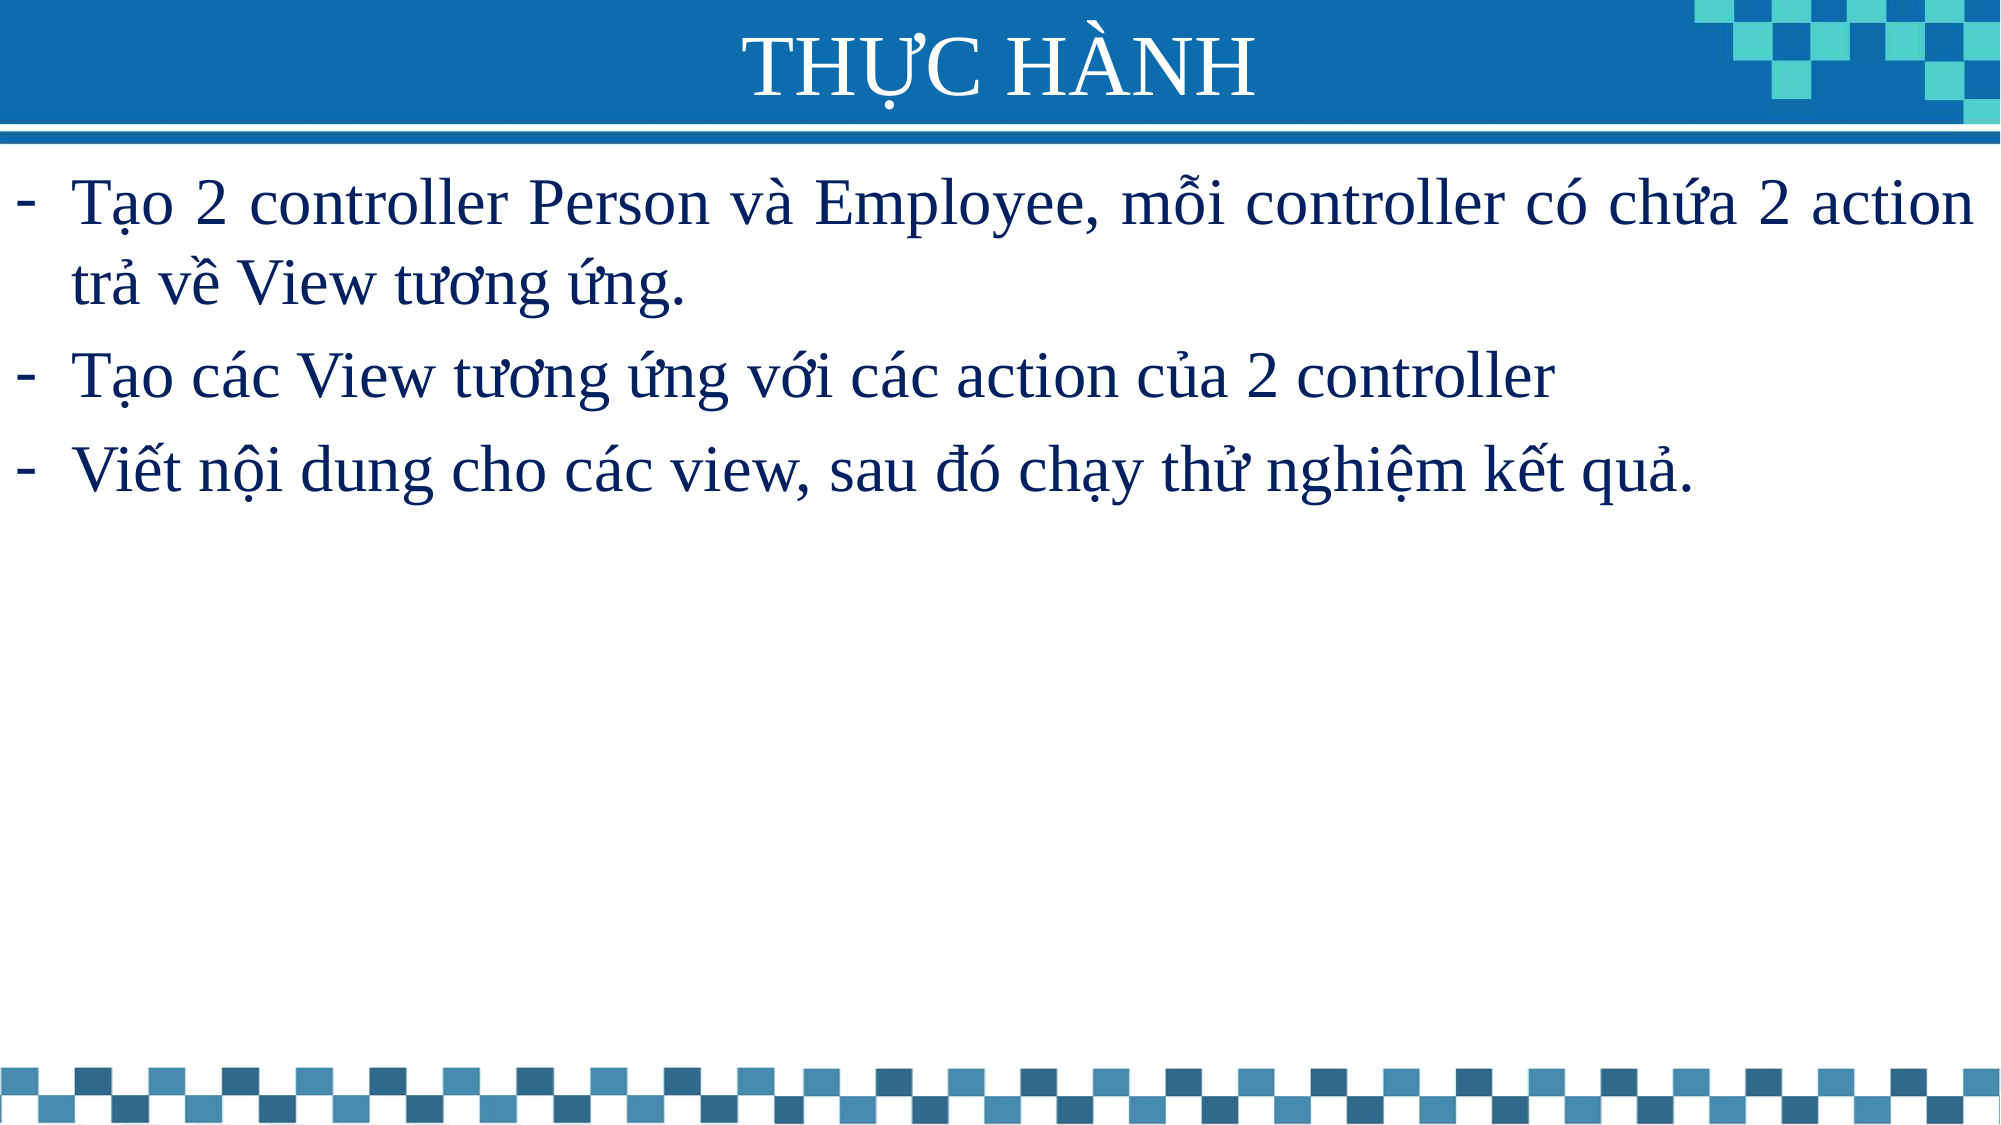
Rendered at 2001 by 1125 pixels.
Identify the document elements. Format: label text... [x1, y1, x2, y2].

picture [0, 100, 2001, 1125]
title THỰC HÀNH [0, 0, 2000, 121]
list Tạo 2 controller Person và Employee, mỗi controller có chứa 2 action trả về View tương ứng. Tạo các View tương ứng với các action của 2 controller Viết nội dung cho các view, sau đó chạy thử nghiệm kết quả. [0, 149, 1995, 863]
